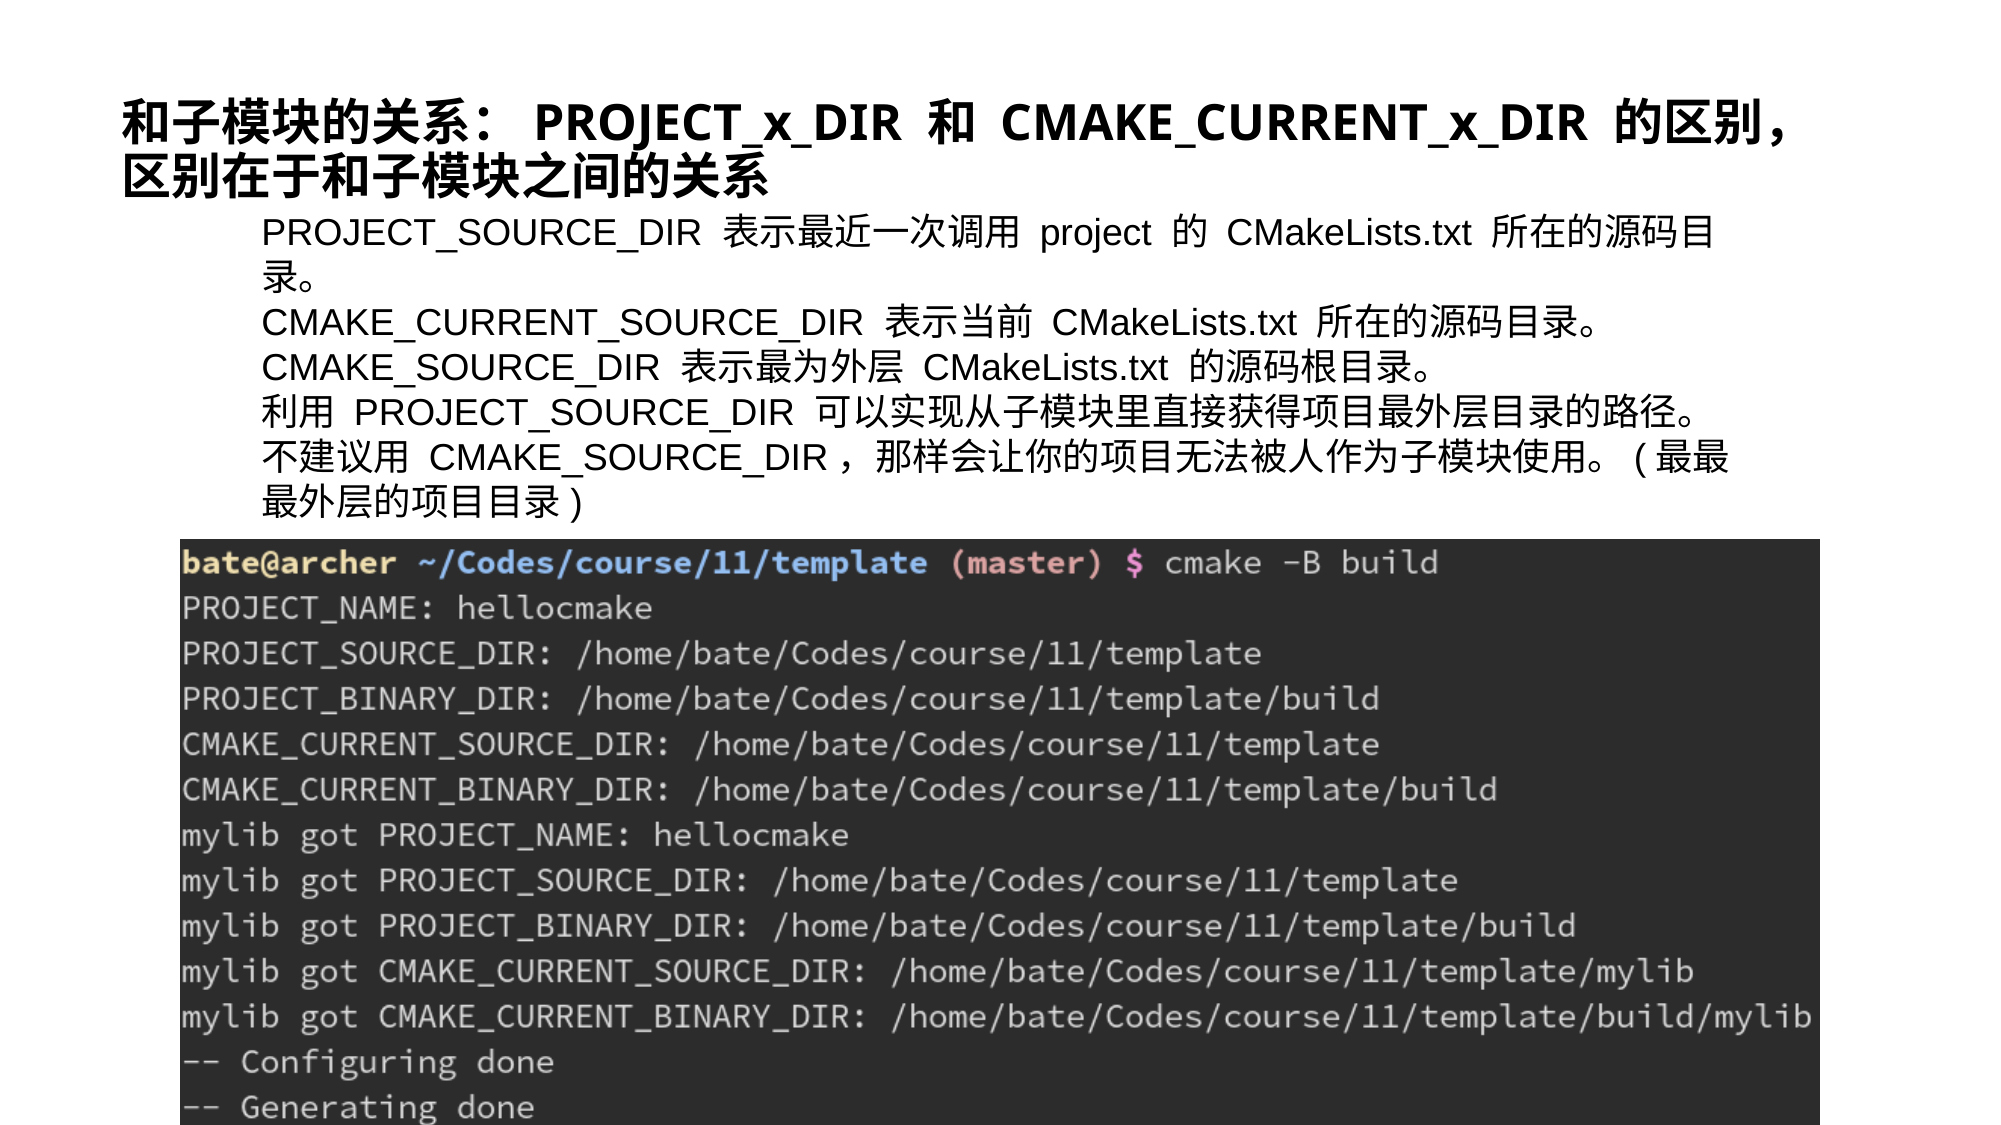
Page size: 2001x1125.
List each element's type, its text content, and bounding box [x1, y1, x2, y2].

text_box PROJECT_SOURCE_DIR 表示最近一次调用 project 的 CMakeLists.txt 所在的源码目录。 CMAKE_CURRENT_SOURCE_DIR 表示当前 CMakeLists.txt 所在的源码目录。 CMAKE_SOURCE_DIR 表示最为外层 CMakeLists.txt 的源码根目录。 利用 PROJECT_SOURCE_DIR 可以实现从子模块里直接获得项目最外层目录的路径。 不建议用 CMAKE_SOURCE_DIR，那样会让你的项目无法被人作为子模块使用。(最最最外层的项目目录) [246, 200, 1754, 531]
title 和子模块的关系：PROJECT_x_DIR 和 CMAKE_CURRENT_x_DIR 的区别，区别在于和子模块之间的关系 [106, 42, 1832, 260]
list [180, 539, 1820, 1125]
